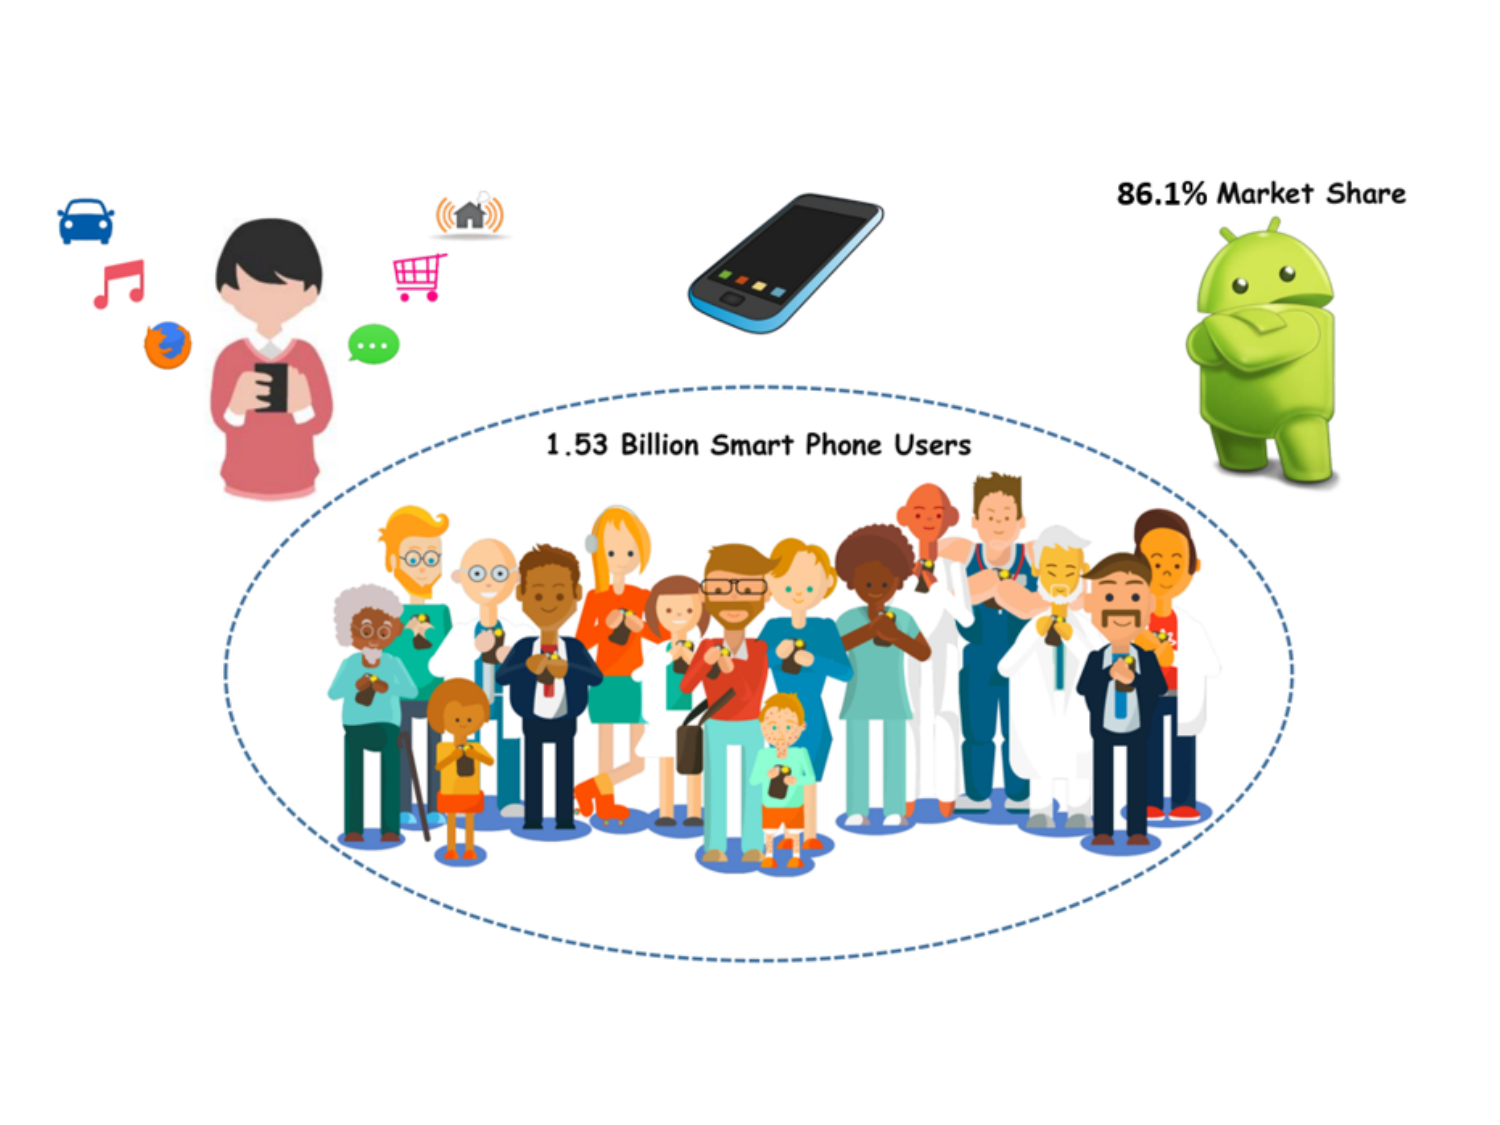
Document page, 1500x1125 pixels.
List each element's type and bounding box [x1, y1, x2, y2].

picture [44, 138, 1455, 987]
